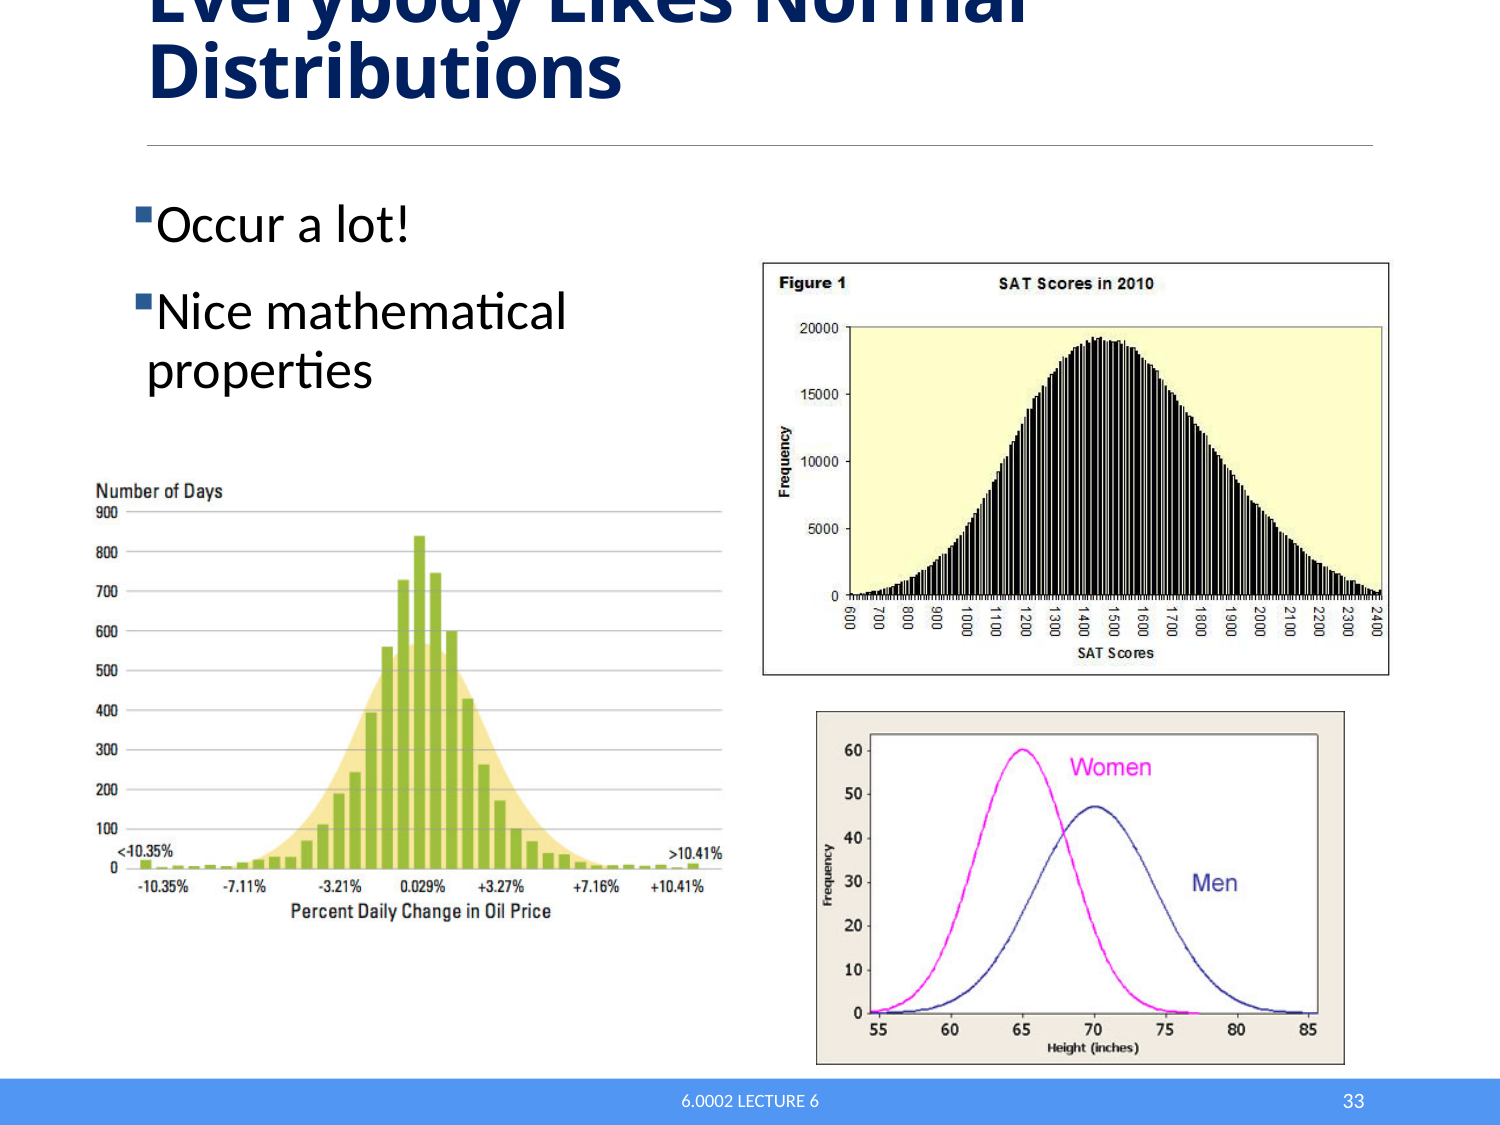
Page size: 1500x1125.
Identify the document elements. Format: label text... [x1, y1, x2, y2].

slide_number 33 [1218, 1069, 1380, 1125]
list Occur a lot! Nice mathematical properties [131, 187, 759, 445]
footer 6.0002 Lecture 6 [453, 1069, 1047, 1125]
title Everybody Likes Normal Distributions [131, 42, 1369, 122]
picture [757, 258, 1394, 679]
picture [815, 711, 1346, 1066]
picture [92, 477, 728, 925]
